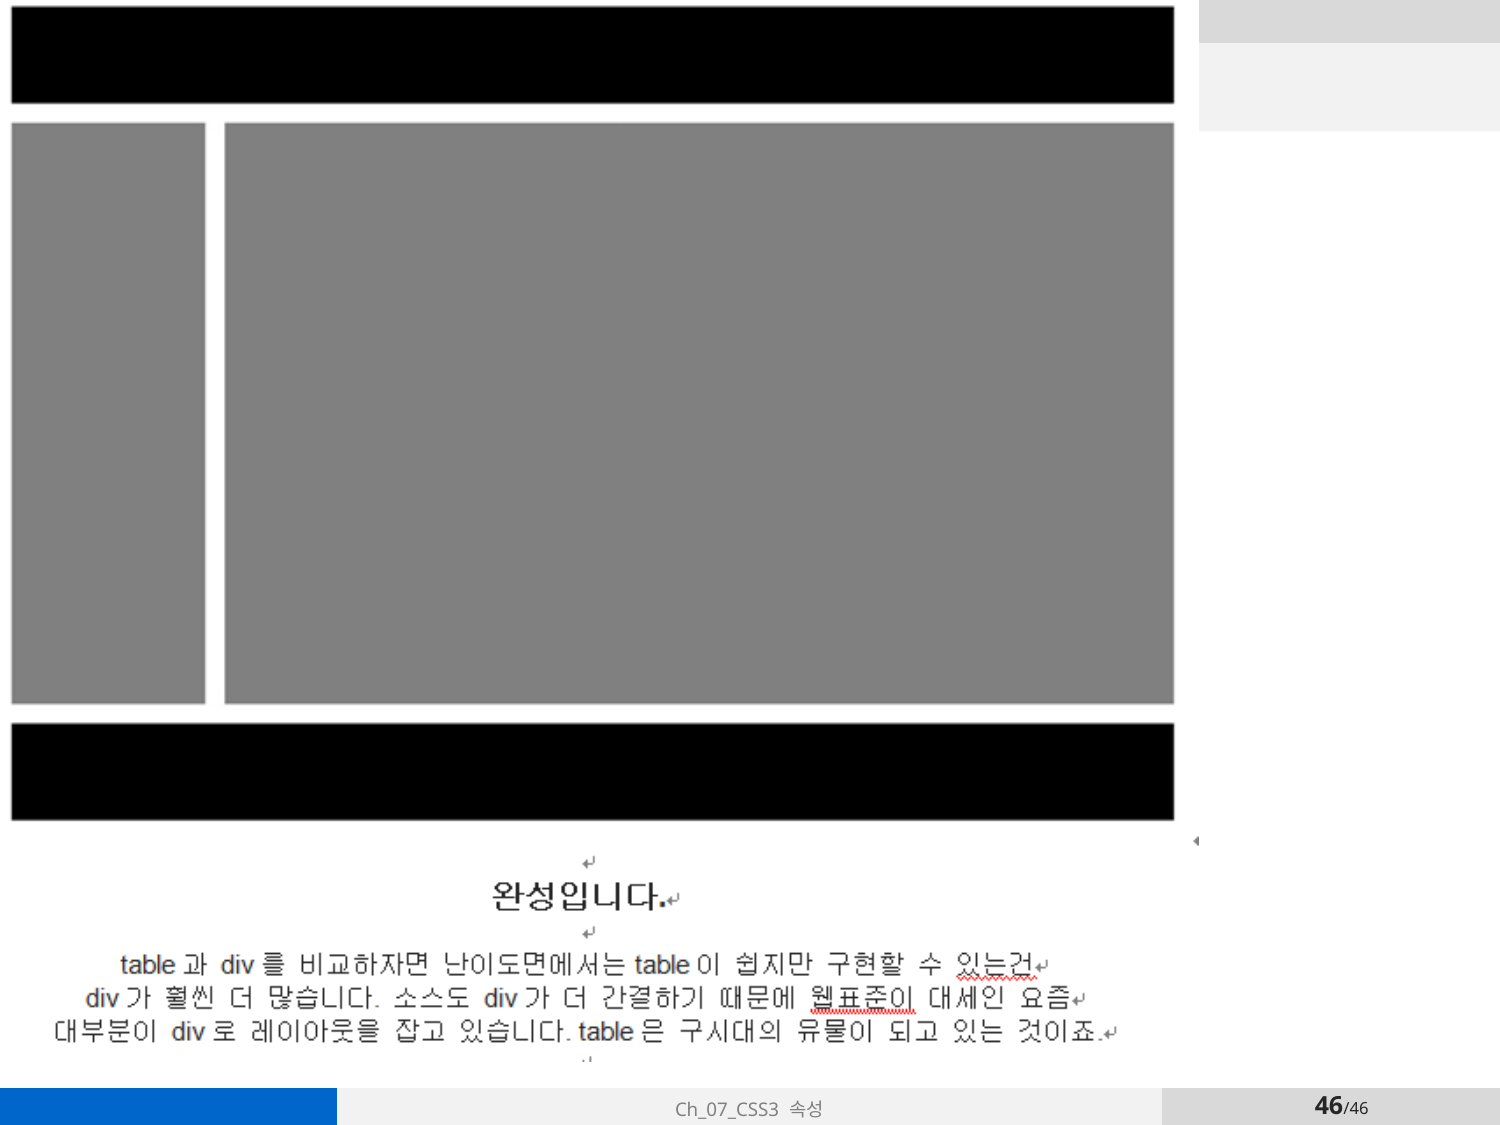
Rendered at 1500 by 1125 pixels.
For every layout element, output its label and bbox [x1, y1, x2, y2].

list [0, 0, 1200, 1063]
